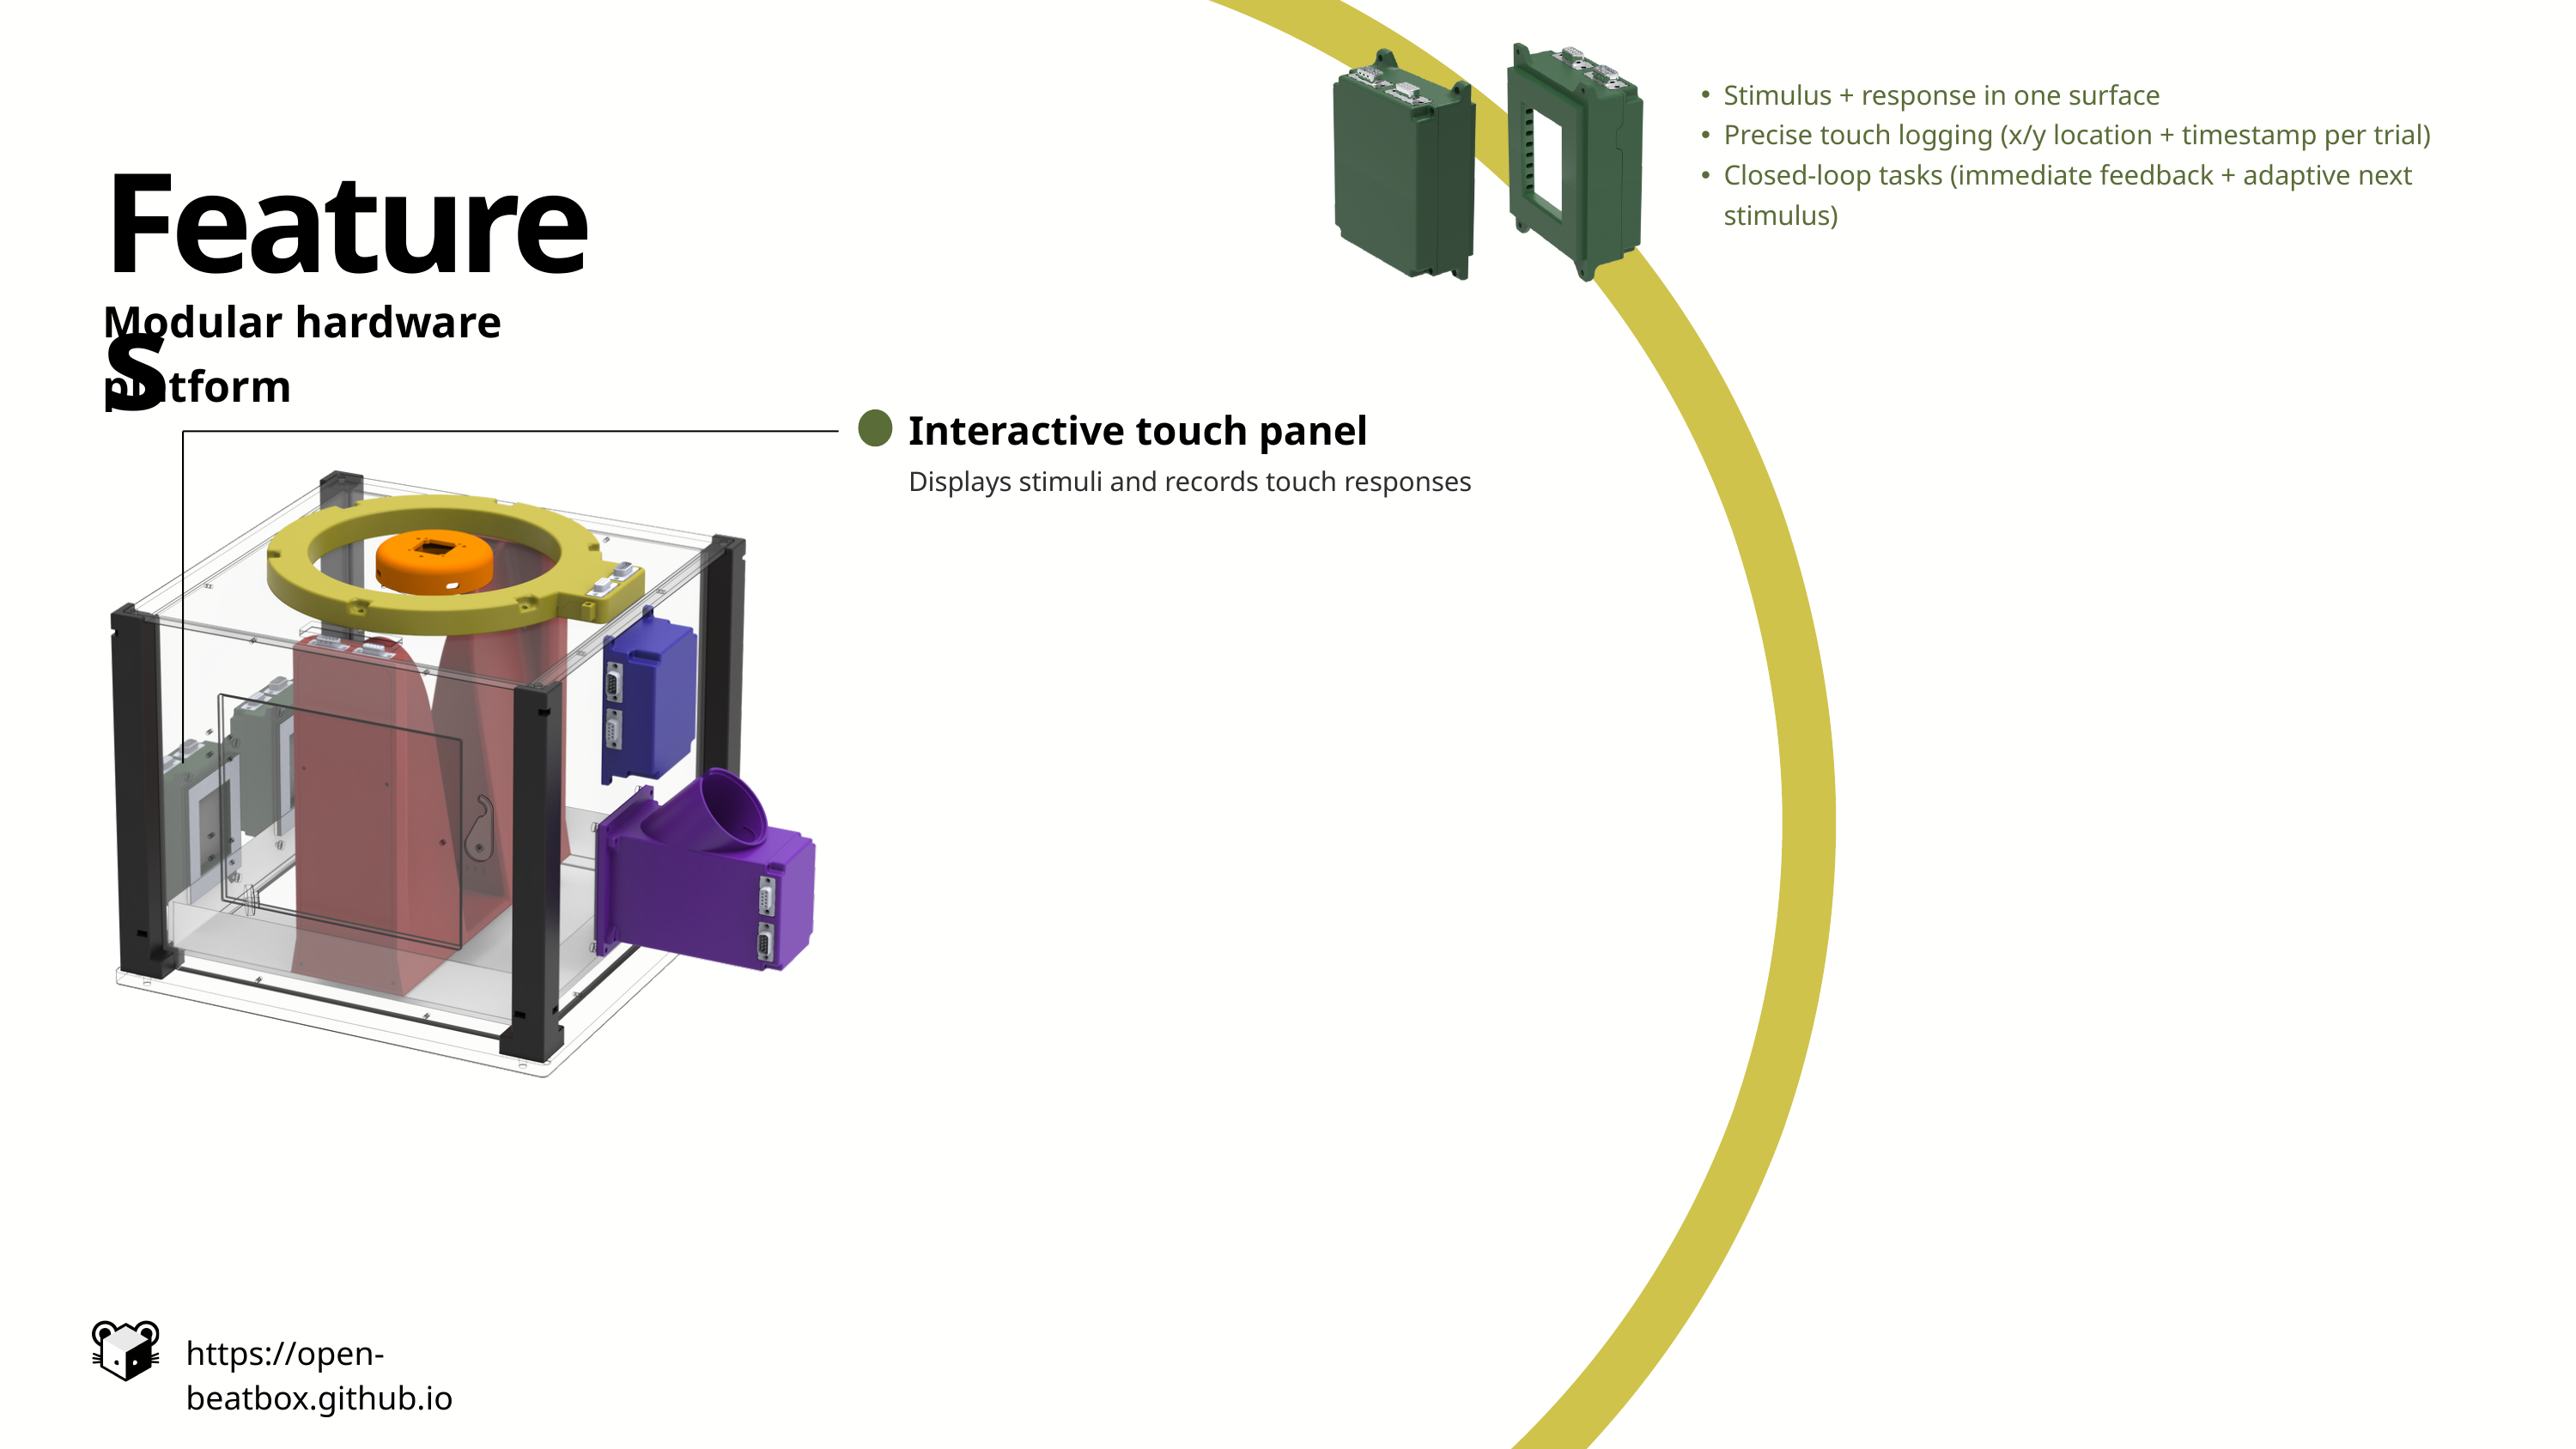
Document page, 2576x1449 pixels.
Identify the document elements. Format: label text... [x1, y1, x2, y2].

text_box Stimulus + response in one surface Precise touch logging (x/y location + timestamp per trial) Closed-loop tasks (immediate feedback + adaptive next stimulus) [1768, 70, 2524, 231]
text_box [0, 0, 1765, 1449]
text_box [0, 364, 1558, 1250]
